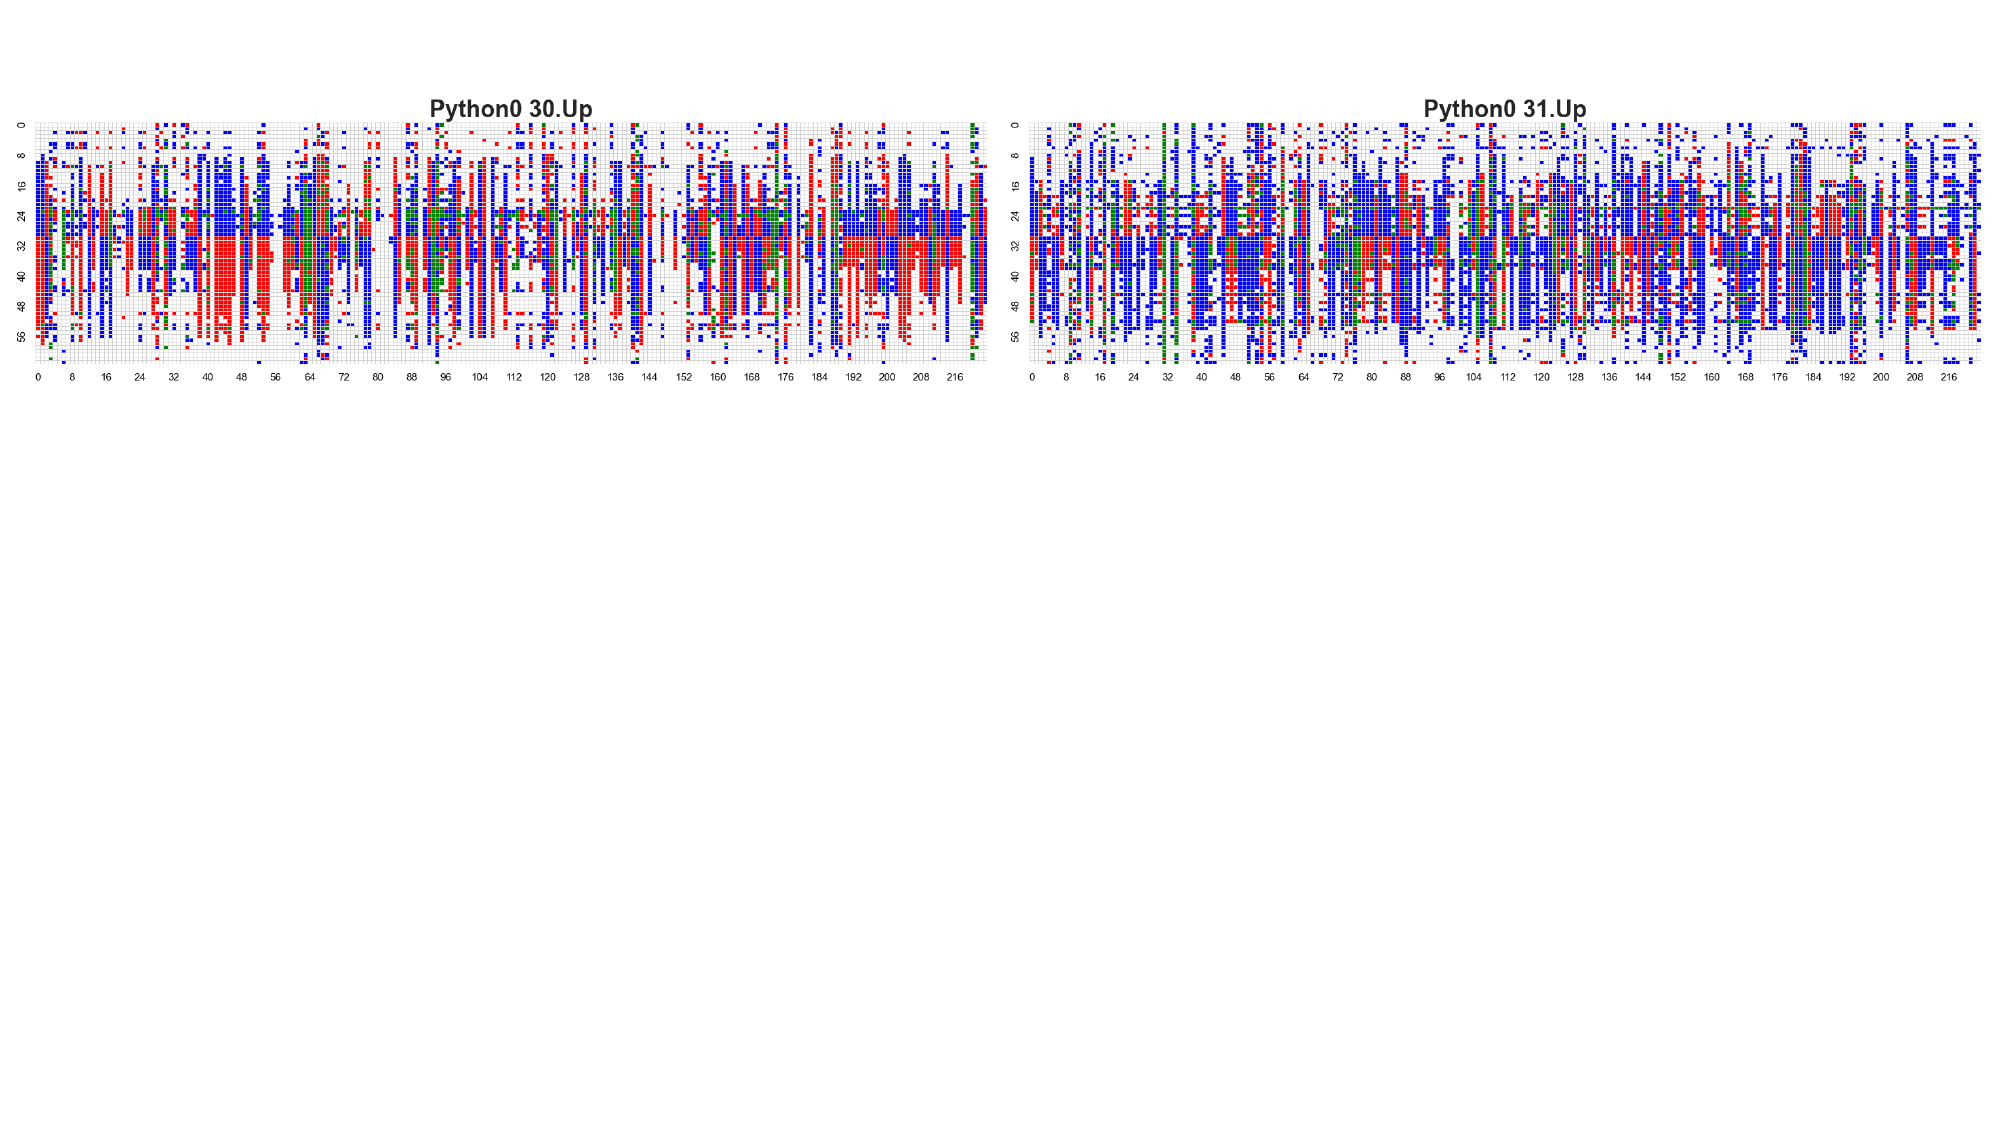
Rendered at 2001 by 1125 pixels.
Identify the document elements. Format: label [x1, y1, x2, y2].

picture [0, 87, 2000, 1037]
